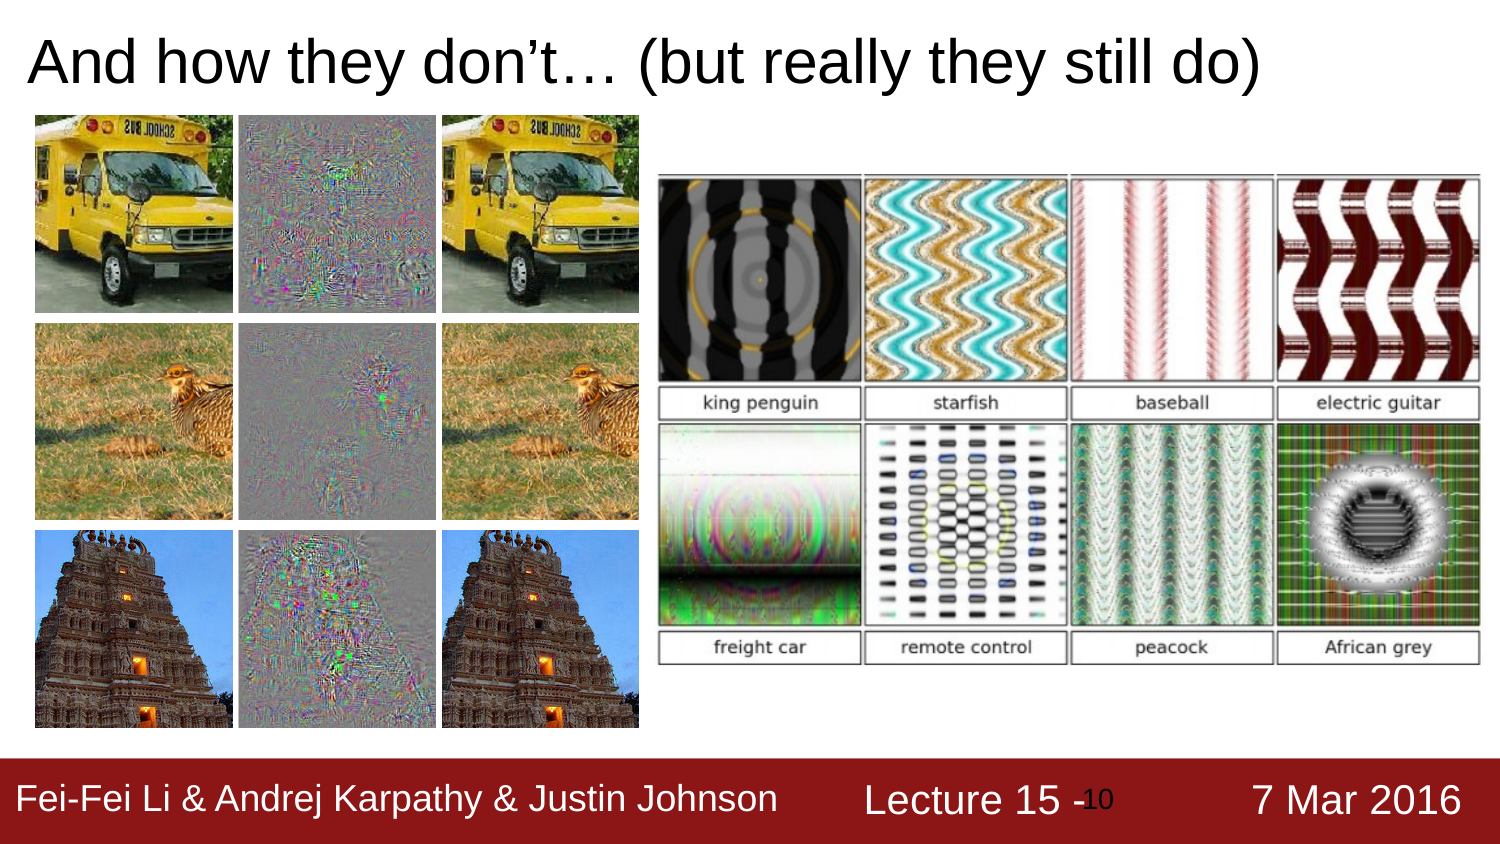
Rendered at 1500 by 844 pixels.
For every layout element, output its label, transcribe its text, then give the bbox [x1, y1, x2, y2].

picture [35, 115, 639, 729]
slide_number ‹#› [1066, 765, 1157, 831]
picture [654, 174, 1487, 669]
text_box And how they don’t… (but really they still do) [12, 5, 1467, 129]
